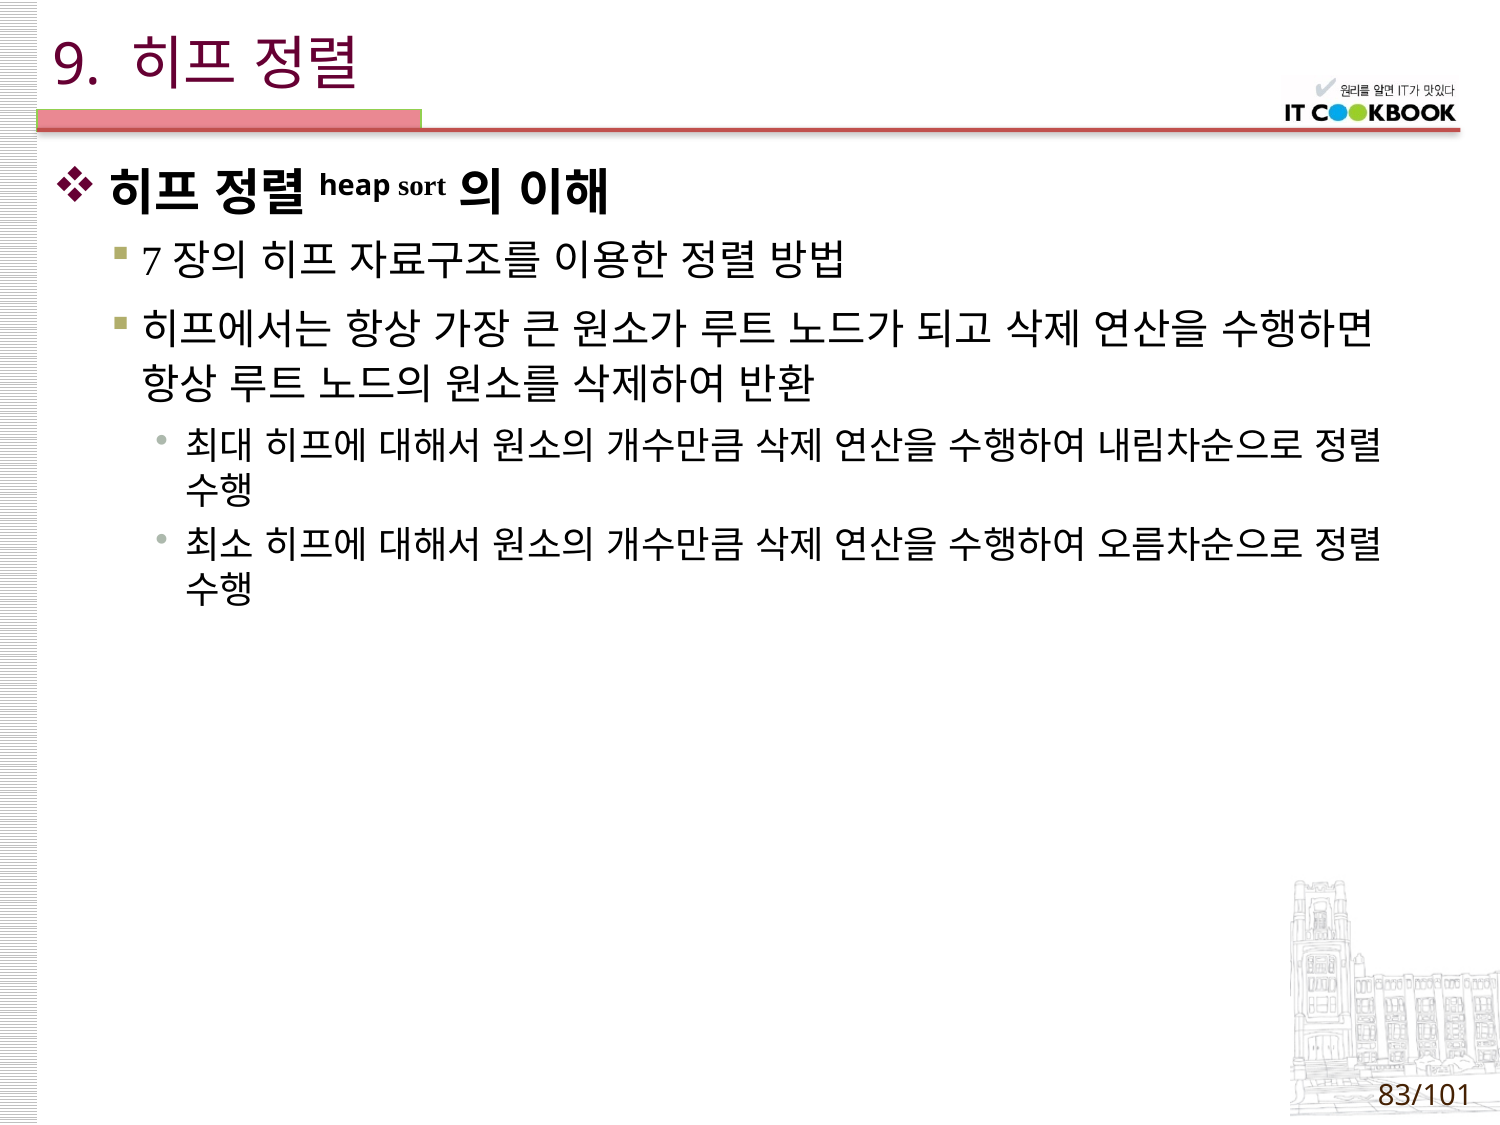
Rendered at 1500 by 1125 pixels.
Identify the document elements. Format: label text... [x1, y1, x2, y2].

picture [1443, 1091, 1452, 1103]
list 히프 정렬heap sort의 이해 7장의 히프 자료구조를 이용한 정렬 방법 히프에서는 항상 가장 큰 원소가 루트 노드가 되고 삭제 연산을 수행하면 항상 루트 노드의 원소를 삭제하여 반환 최대 히프에 대해서 원소의 개수만큼 삭제 연산을 수행하여 내림차순으로 정렬 수행 최소 히프에 대해서 원소의 개수만큼 삭제 연산을 수행하여 오름차순으로 정렬 수행 [37, 152, 1463, 1091]
picture [1381, 1095, 1390, 1103]
picture [1290, 874, 1500, 1125]
title 9. 히프 정렬 [37, 13, 1278, 109]
picture [1281, 75, 1459, 123]
